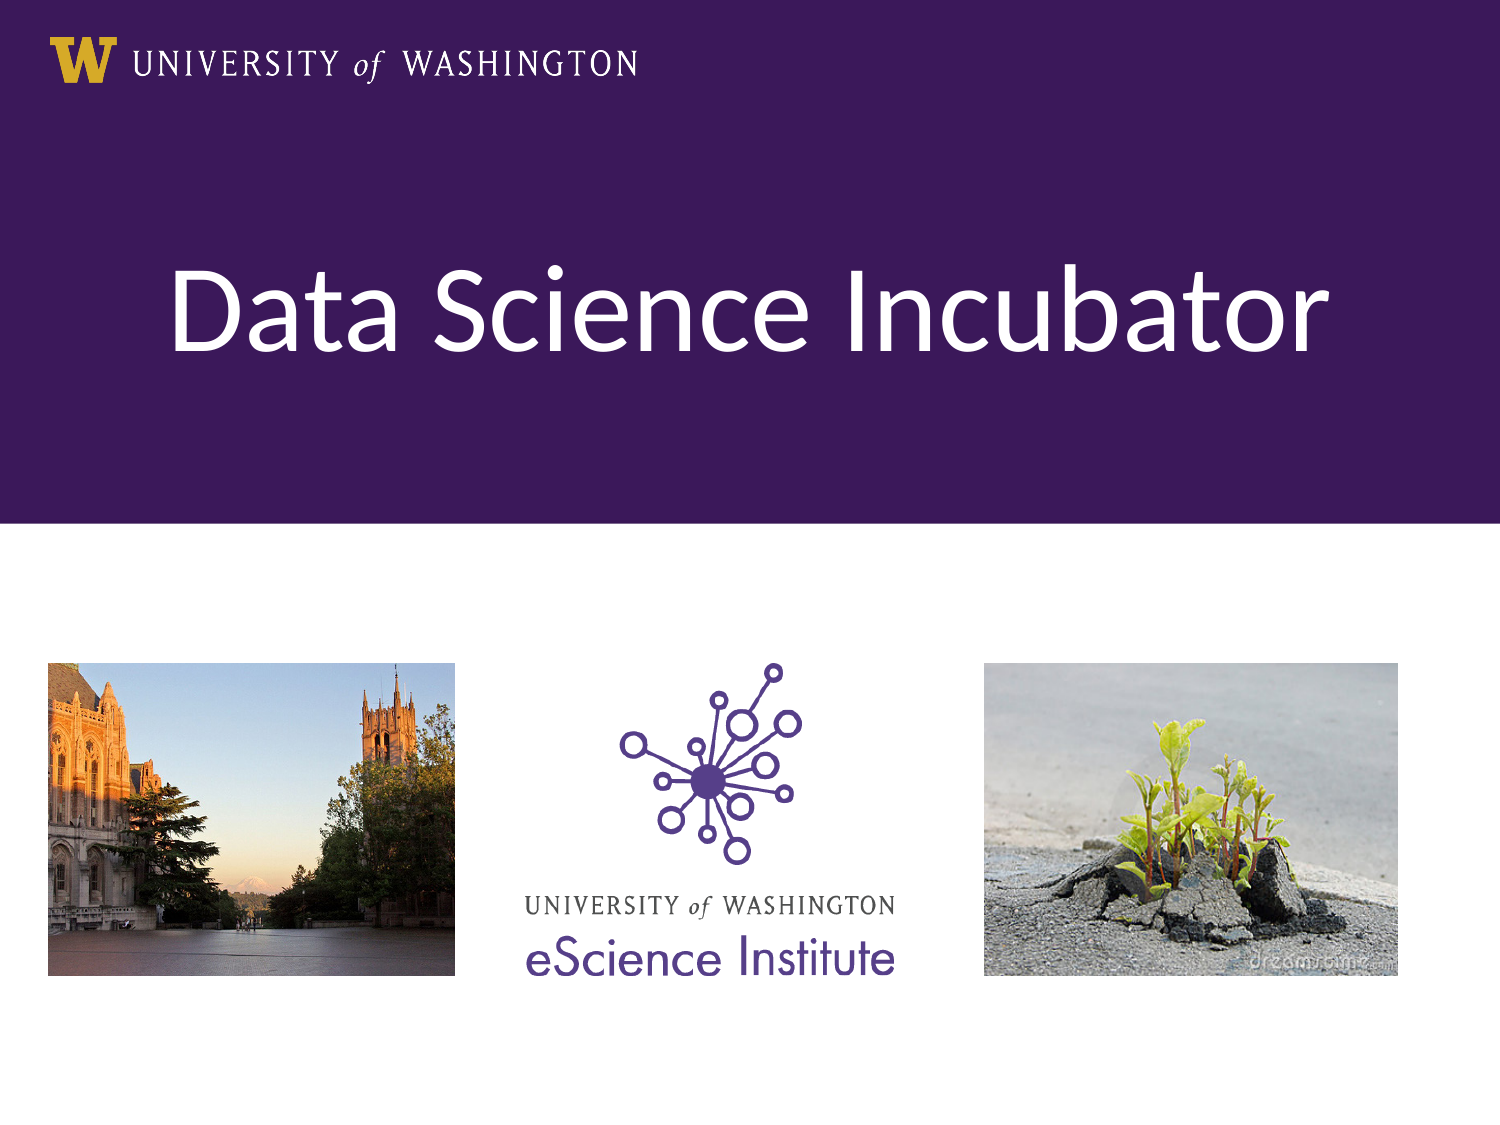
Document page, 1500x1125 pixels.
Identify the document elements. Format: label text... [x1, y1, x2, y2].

text_box [0, 523, 1500, 1125]
title Data Science Incubator [0, 181, 1500, 423]
picture [50, 37, 637, 84]
picture [48, 663, 455, 976]
picture [983, 663, 1398, 976]
picture [525, 663, 895, 976]
